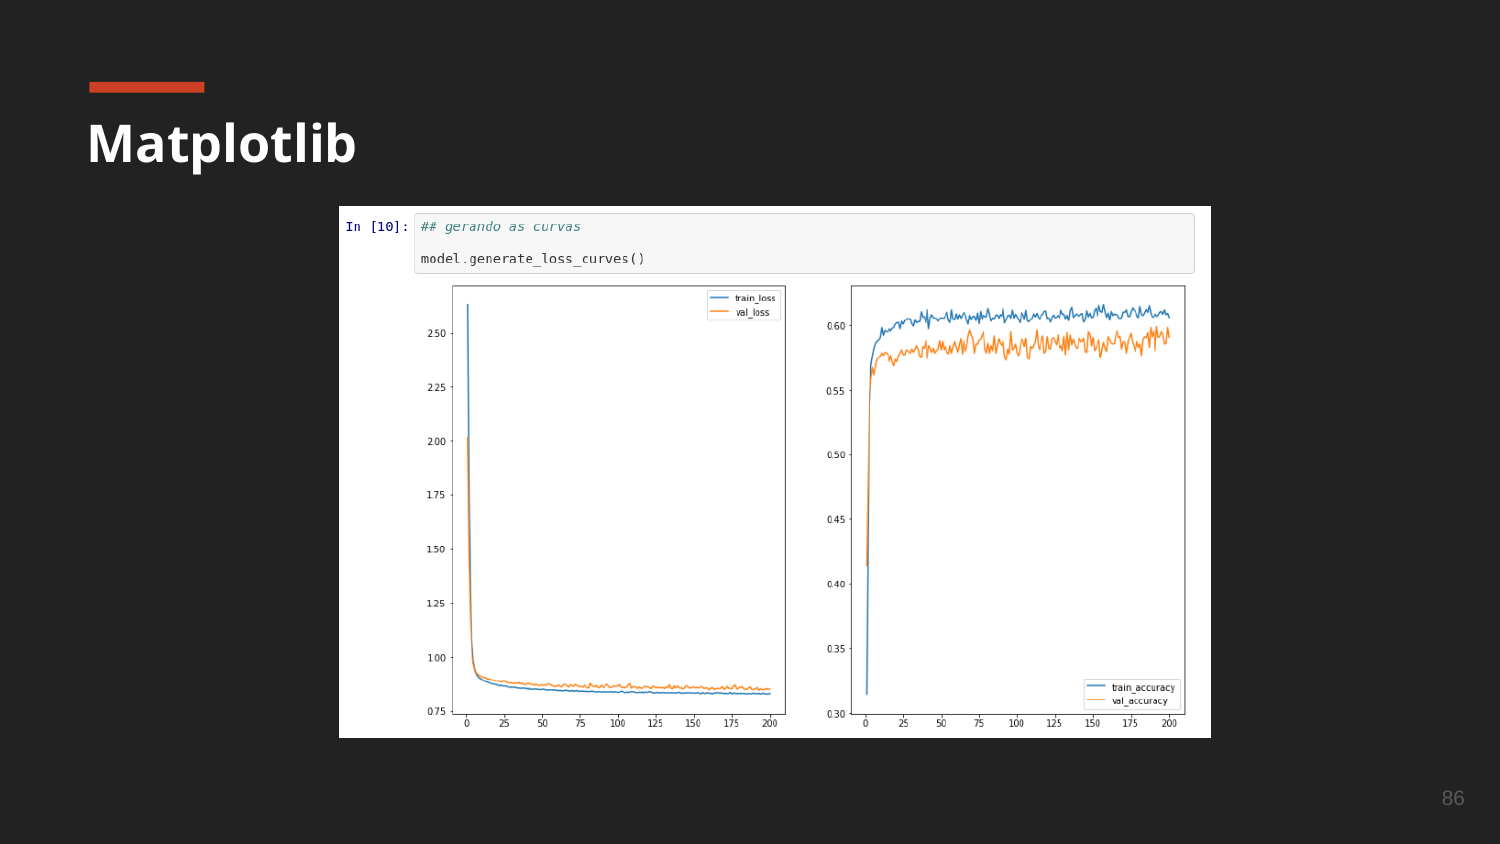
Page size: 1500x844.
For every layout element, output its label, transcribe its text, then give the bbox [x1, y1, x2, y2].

slide_number ‹#› [1389, 764, 1480, 830]
picture [339, 205, 1211, 738]
title Matplotlib [71, 95, 875, 203]
